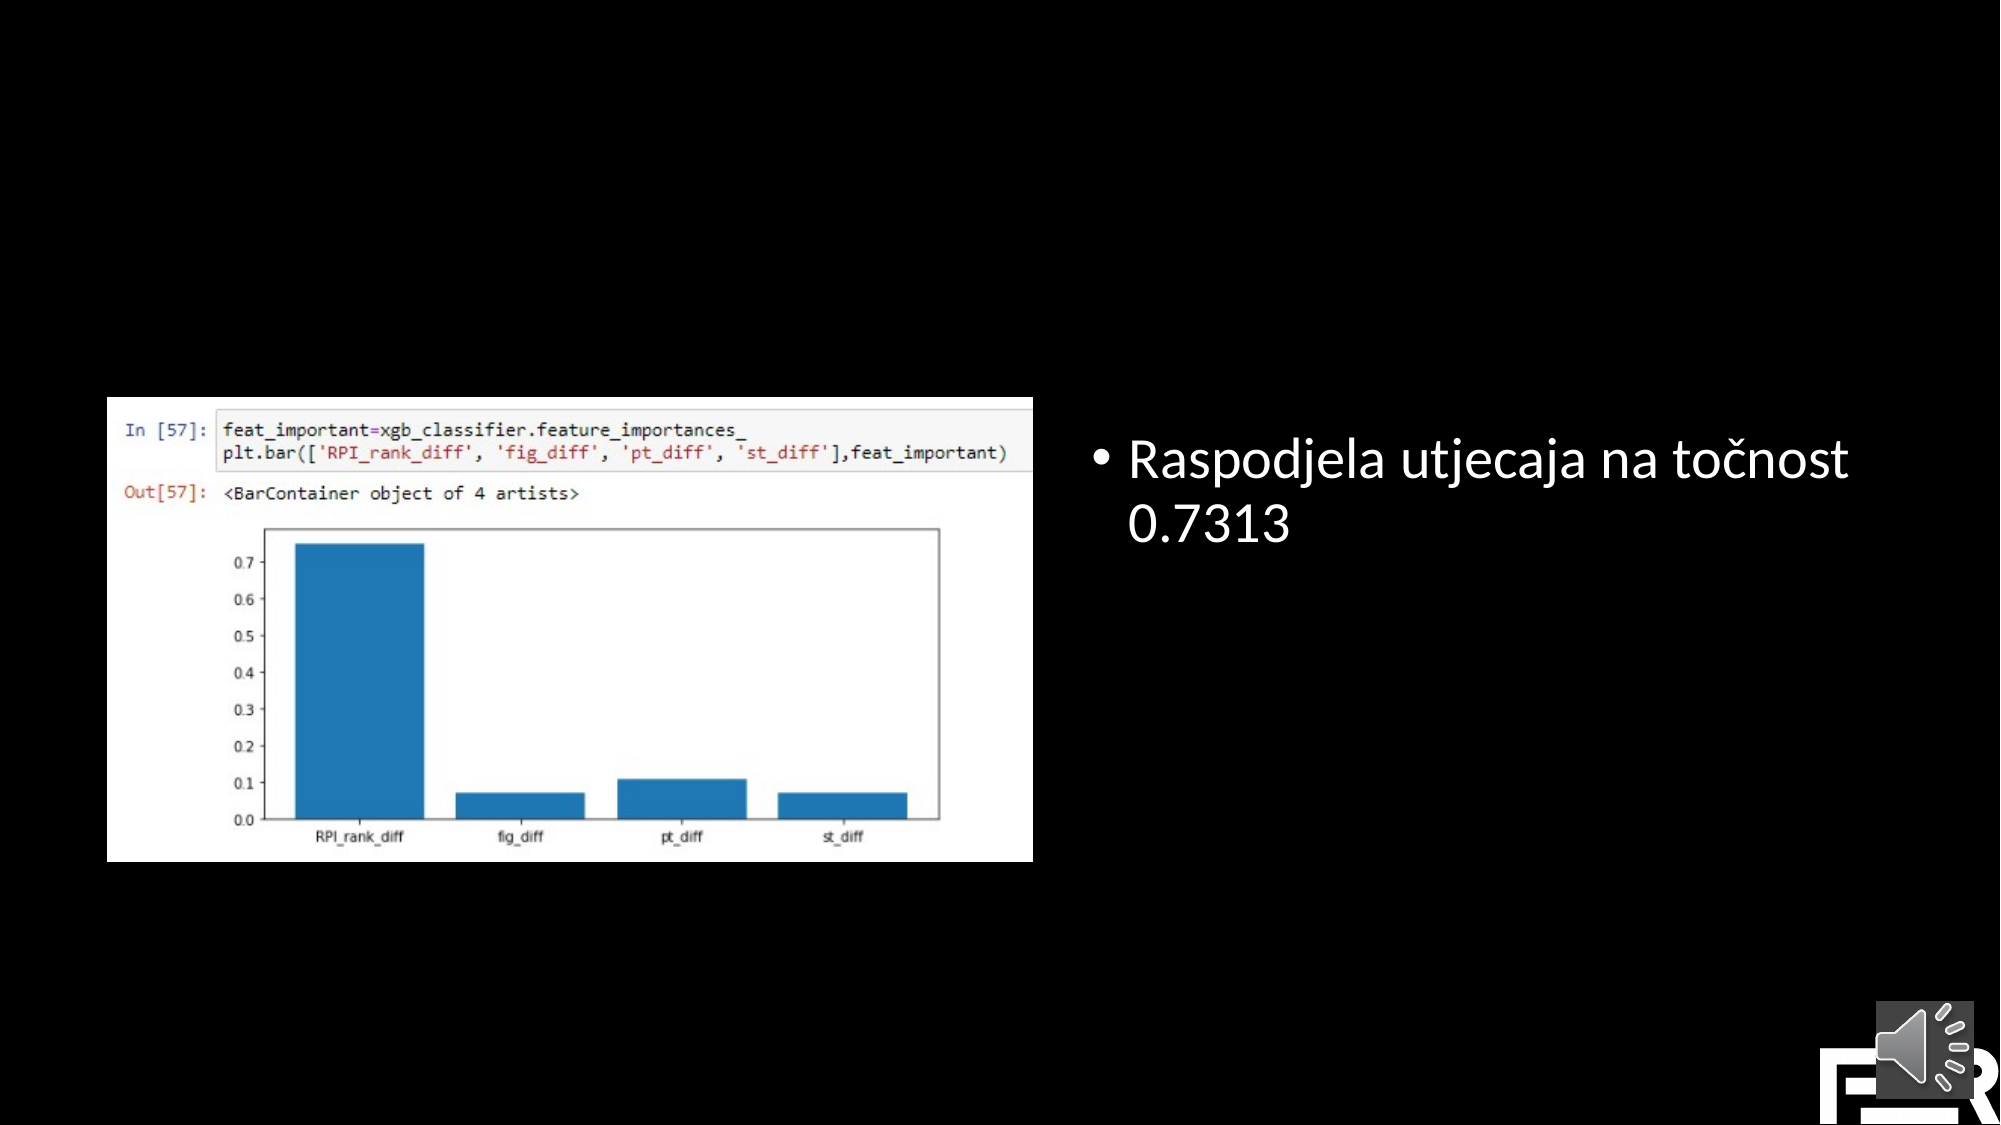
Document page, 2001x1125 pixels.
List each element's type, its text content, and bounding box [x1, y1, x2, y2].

list Raspodjela utjecaja na točnost 0.7313 [1076, 421, 1879, 886]
picture [1820, 999, 2000, 1125]
picture [107, 397, 1033, 862]
